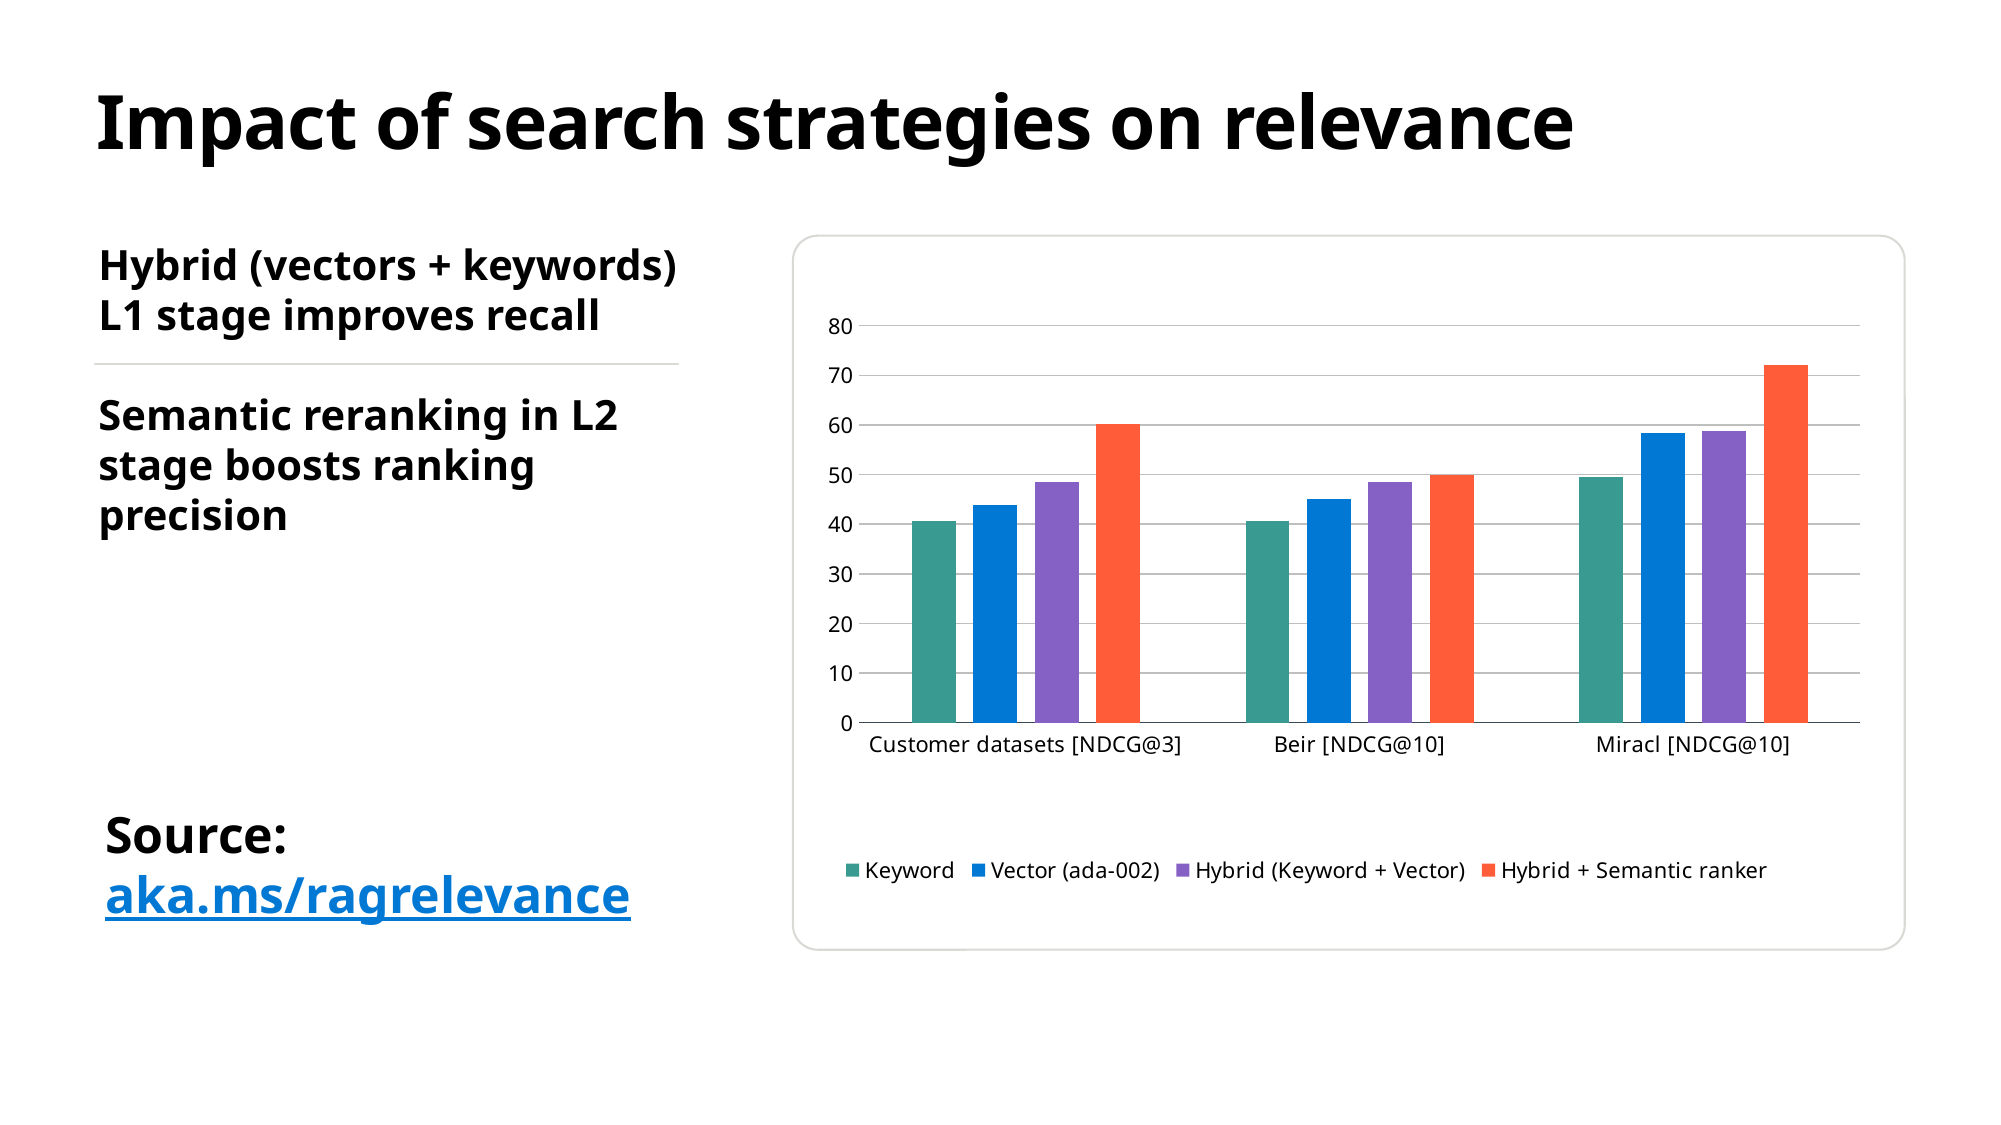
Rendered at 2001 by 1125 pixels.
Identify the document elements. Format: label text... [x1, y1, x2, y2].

text_box [792, 234, 1906, 951]
title Impact of search strategies on relevance [96, 75, 1904, 166]
chart [792, 235, 1866, 911]
text_box Source: aka.ms/ragrelevance [105, 803, 729, 932]
text_box Hybrid (vectors + keywords) L1 stage improves recall Semantic reranking in L2 stage boosts ranking precision [96, 231, 729, 475]
